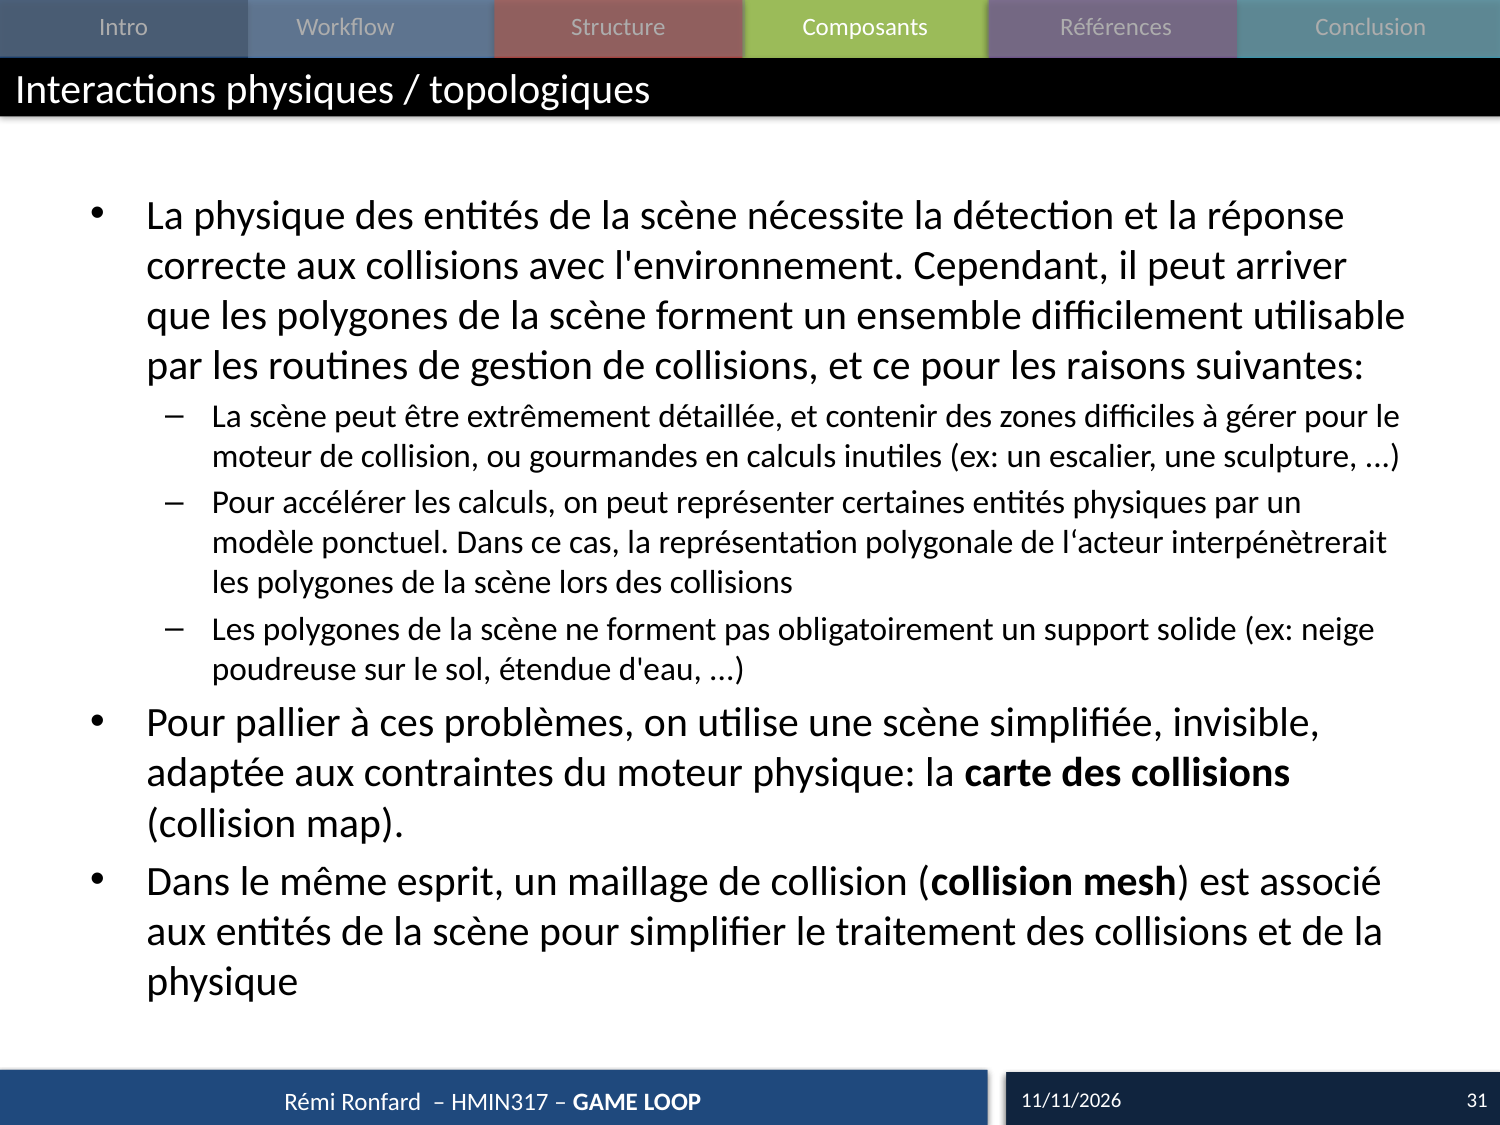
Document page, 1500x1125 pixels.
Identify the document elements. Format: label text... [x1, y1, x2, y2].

list La physique des entités de la scène nécessite la détection et la réponse correcte aux collisions avec l'environnement. Cependant, il peut arriver que les polygones de la scène forment un ensemble difficilement utilisable par les routines de gestion de collisions, et ce pour les raisons suivantes: La scène peut être extrêmement détaillée, et contenir des zones difficiles à gérer pour le moteur de collision, ou gourmandes en calculs inutiles (ex: un escalier, une sculpture, ...) Pour accélérer les calculs, on peut représenter certaines entités physiques par un modèle ponctuel. Dans ce cas, la représentation polygonale de l‘acteur interpénètrerait les polygones de la scène lors des collisions Les polygones de la scène ne forment pas obligatoirement un support solide (ex: neige poudreuse sur le sol, étendue d'eau, ...) Pour pallier à ces problèmes, on utilise une scène simplifiée, invisible, adaptée aux contraintes du moteur physique: la carte des collisions (collision map). Dans le même esprit, un maillage de collision (collision mesh) est associé aux entités de la scène pour simplifier le traitement des collisions et de la physique [75, 179, 1425, 1005]
footer Rémi Ronfard – HMIN317 – GAME LOOP [0, 1072, 988, 1125]
slide_number 31 [1153, 1071, 1500, 1125]
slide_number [1006, 1070, 1153, 1125]
title Interactions physiques / topologiques [0, 58, 1500, 117]
